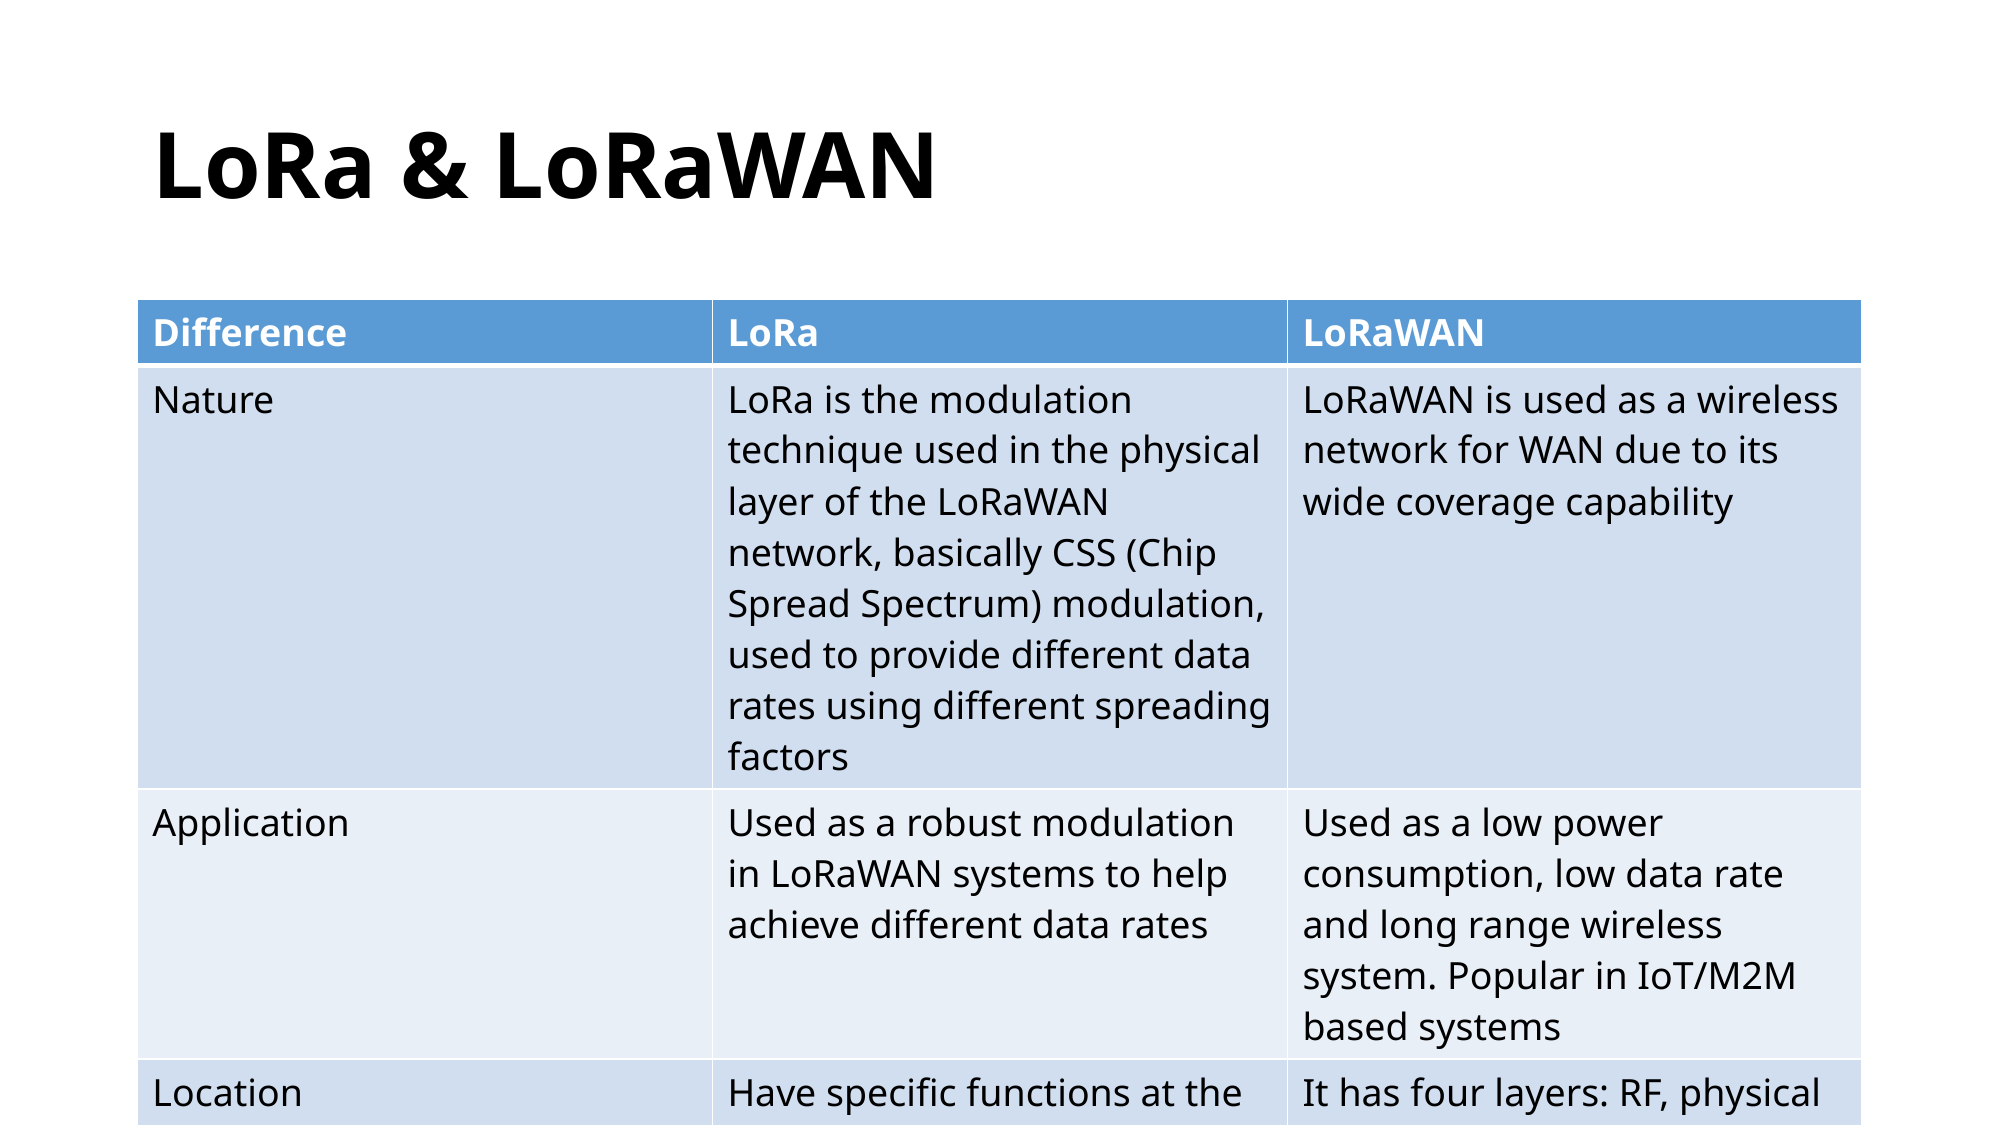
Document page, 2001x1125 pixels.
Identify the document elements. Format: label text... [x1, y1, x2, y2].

table_cell Application [138, 790, 712, 1058]
table_header LoRa [713, 300, 1287, 363]
table_cell Have specific functions at the physical layer of the system [713, 1060, 1287, 1125]
table_header LoRaWAN [1288, 300, 1861, 363]
table_cell LoRa is the modulation technique used in the physical layer of the LoRaWAN network, basically CSS (Chip Spread Spectrum) modulation, used to provide different data rates using different spreading factors [713, 368, 1287, 788]
table_cell Used as a robust modulation in LoRaWAN systems to help achieve different data rates [713, 790, 1287, 1058]
table_header Difference [138, 300, 712, 363]
table_cell Nature [138, 368, 712, 788]
title LoRa & LoRaWAN [137, 59, 1863, 278]
table_cell LoRaWAN is used as a wireless network for WAN due to its wide coverage capability [1288, 368, 1861, 788]
table_cell It has four layers: RF, physical layer, MAC layer and application layer [1288, 1060, 1861, 1125]
table_cell Location [138, 1060, 712, 1125]
table_cell Used as a low power consumption, low data rate and long range wireless system. Popular in IoT/M2M based systems [1288, 790, 1861, 1058]
